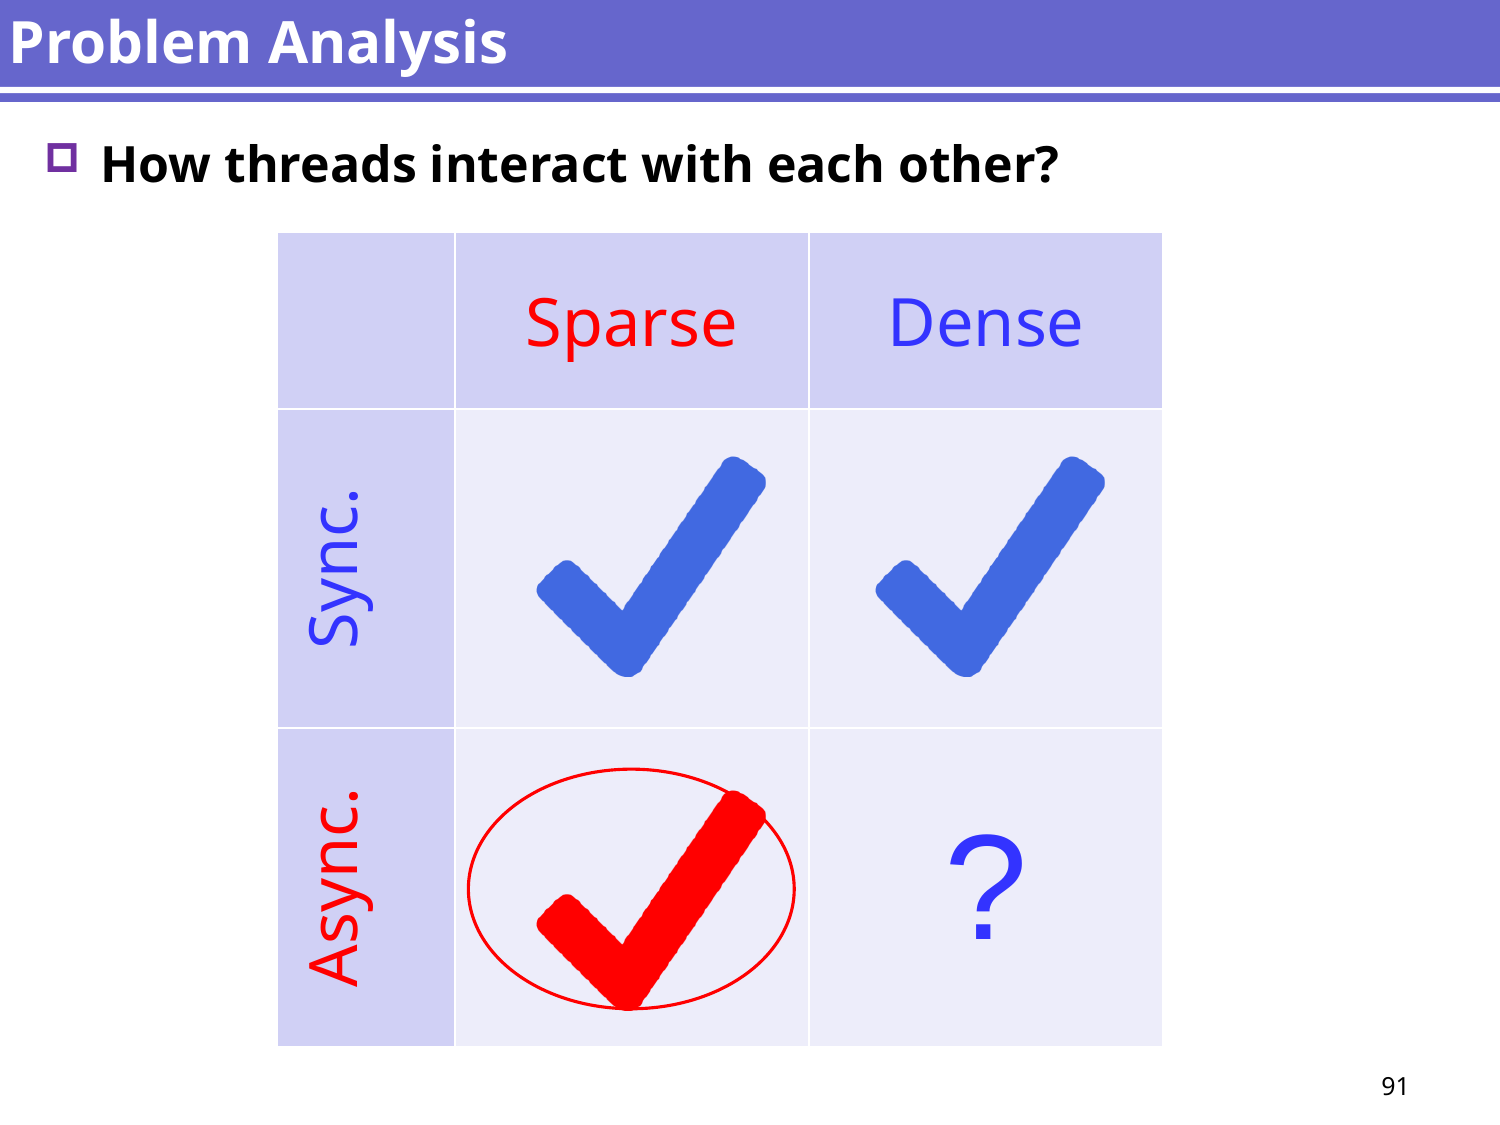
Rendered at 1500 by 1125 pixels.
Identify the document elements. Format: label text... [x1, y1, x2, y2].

picture [875, 451, 1105, 681]
title Problem Analysis [0, 7, 1309, 73]
table_header Dense [810, 233, 1162, 408]
table_cell [456, 410, 808, 727]
slide_number 91 [1293, 1058, 1425, 1112]
table_cell [456, 729, 808, 1046]
table_cell [810, 410, 1162, 727]
text_box [552, 769, 710, 784]
picture [536, 785, 767, 1016]
table_cell Async. [278, 729, 454, 1046]
table_cell Sync. [278, 410, 454, 727]
text_box [468, 794, 531, 984]
table_header [278, 233, 454, 408]
picture [536, 451, 767, 681]
list How threads interact with each other? [29, 125, 1447, 1047]
text_box [771, 827, 795, 951]
table_cell ? [810, 729, 1162, 1046]
table_header Sparse [456, 233, 808, 408]
